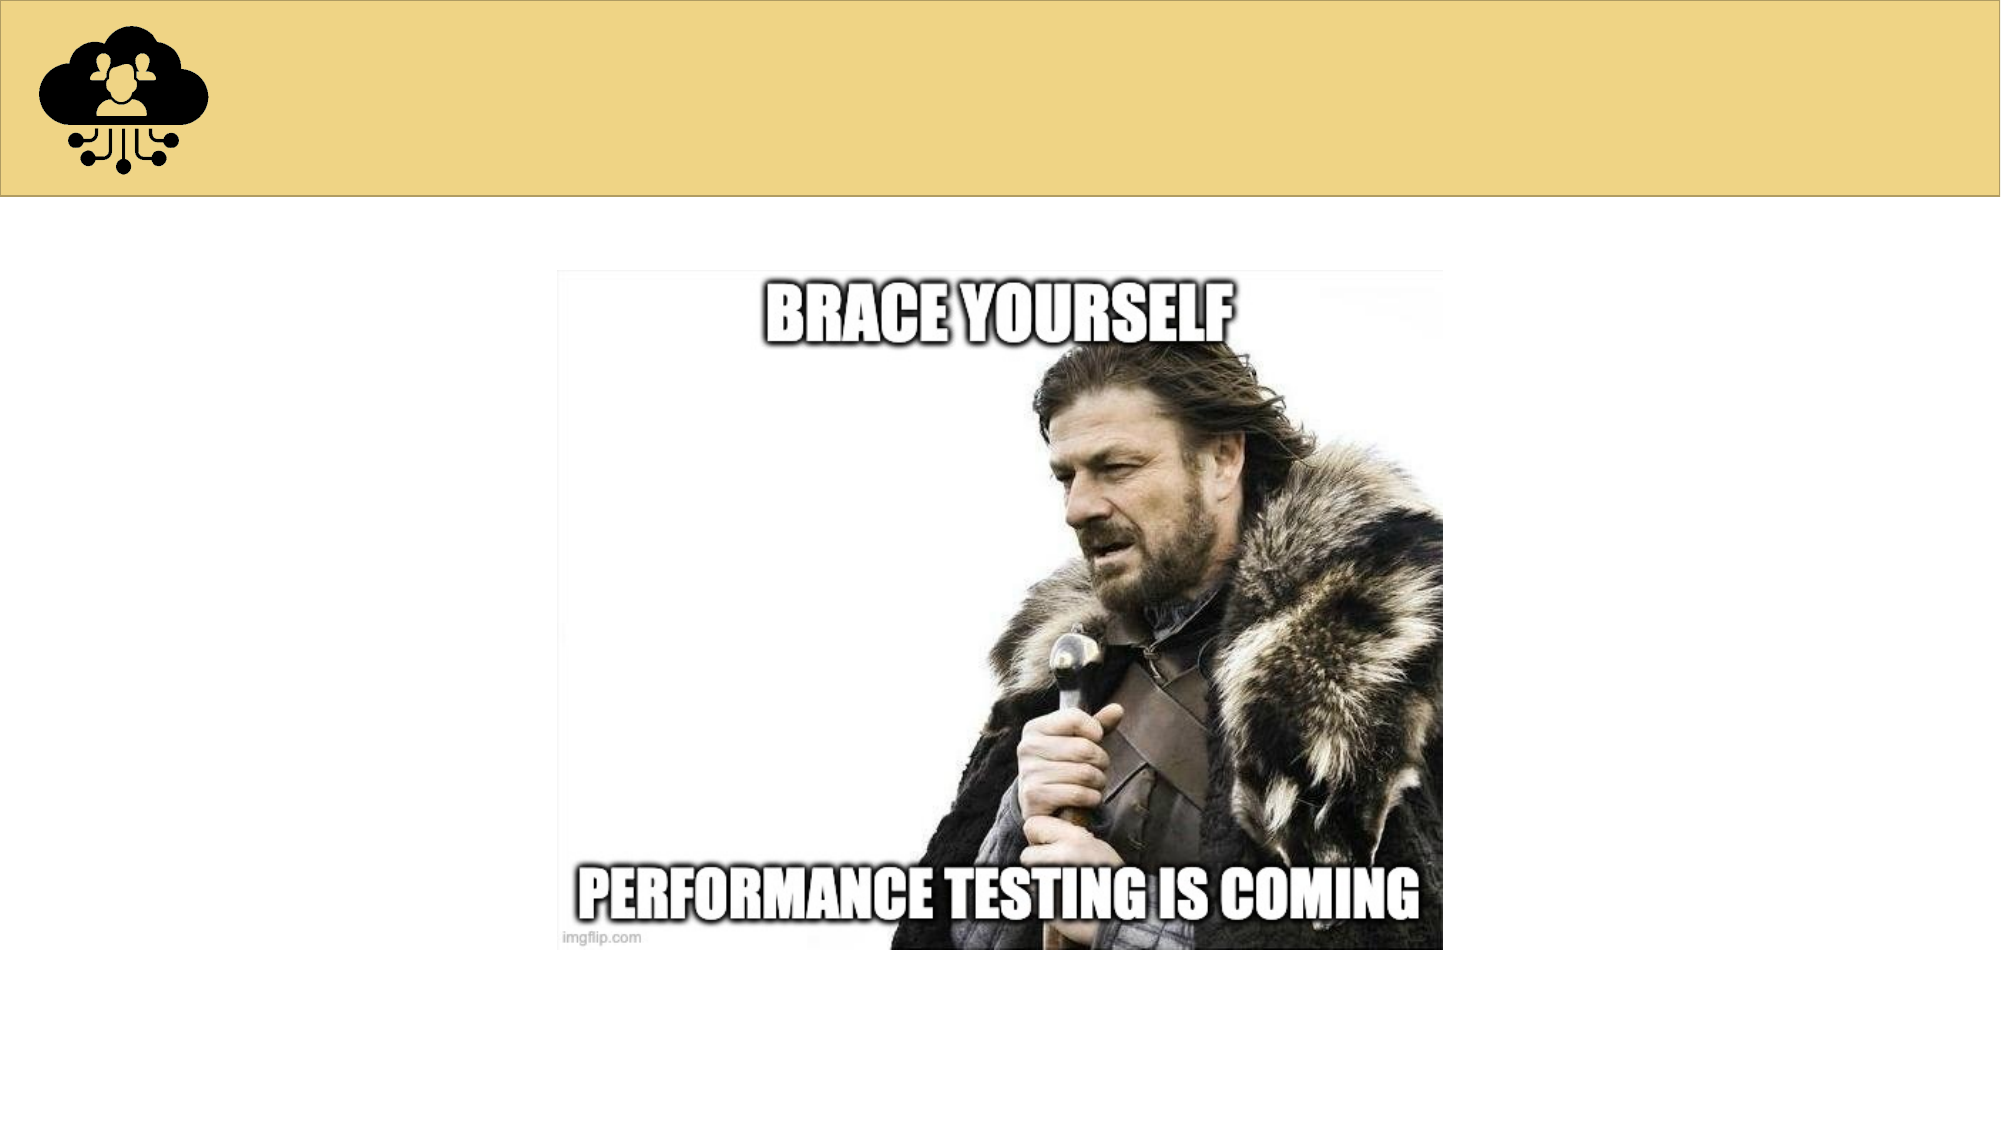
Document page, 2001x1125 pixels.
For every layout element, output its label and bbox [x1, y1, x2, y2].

picture [557, 270, 1443, 950]
picture [0, 0, 246, 197]
